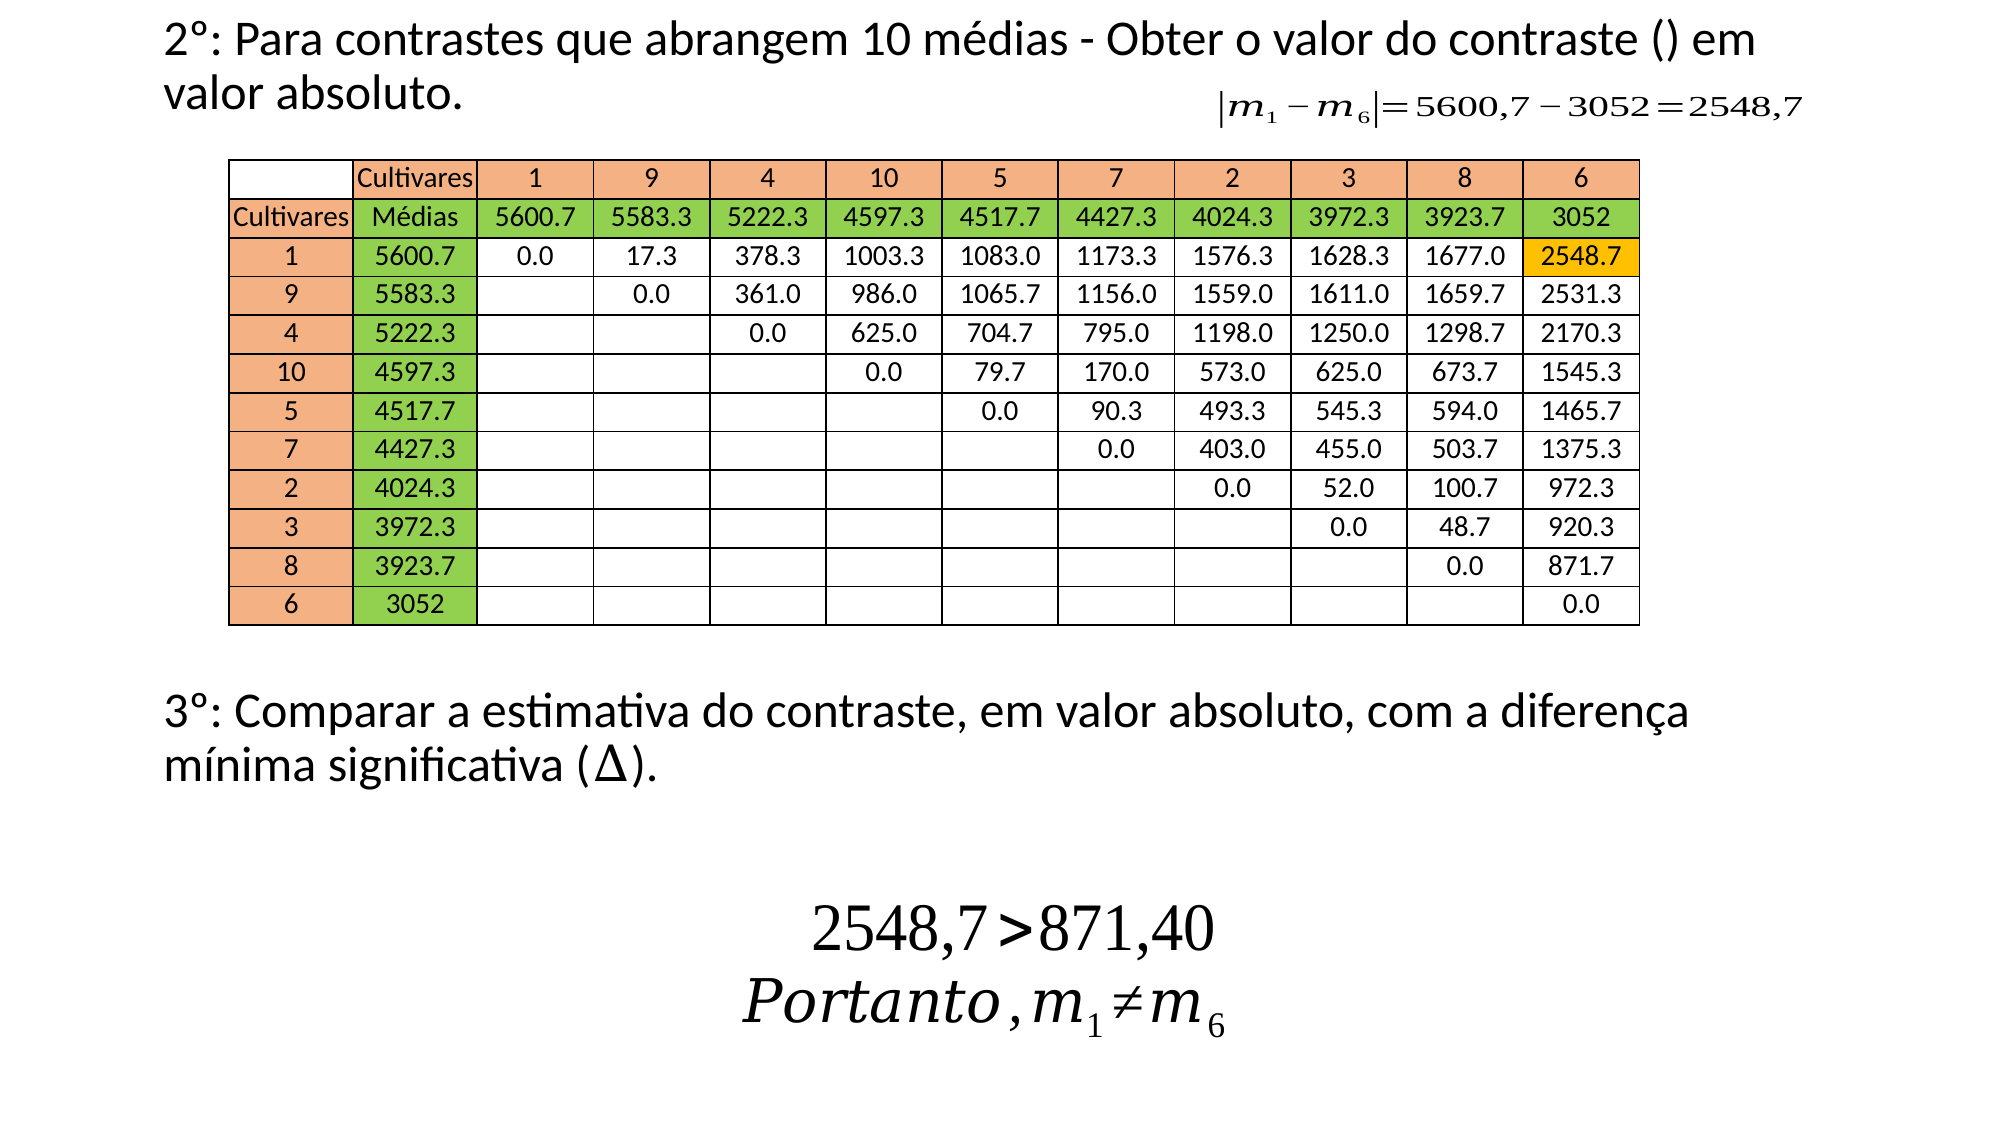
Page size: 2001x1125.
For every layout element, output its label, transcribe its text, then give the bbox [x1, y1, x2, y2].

table_cell 10 [230, 355, 352, 392]
table_cell 4597.3 [354, 355, 476, 392]
table_cell Médias [354, 200, 476, 237]
table_cell 1628.3 [1292, 239, 1406, 276]
table_cell 9 [230, 277, 352, 314]
table_cell 1065.7 [943, 277, 1057, 314]
table_cell 3923.7 [354, 549, 476, 586]
table_header Cultivares [354, 161, 476, 198]
table_cell [827, 587, 941, 624]
table_cell 5583.3 [594, 200, 709, 237]
table_cell [594, 316, 709, 353]
table_cell [1408, 587, 1522, 624]
table_cell [478, 277, 593, 314]
table_cell [711, 510, 825, 547]
table_cell 7 [230, 432, 352, 469]
table_cell [478, 316, 593, 353]
table_cell 455.0 [1292, 432, 1406, 469]
table_cell 0.0 [1524, 587, 1639, 624]
table_cell 1173.3 [1059, 239, 1174, 276]
table_cell [1175, 549, 1290, 586]
table_header 2 [1175, 161, 1290, 198]
table_cell [1175, 587, 1290, 624]
table_cell [711, 549, 825, 586]
table_cell [478, 432, 593, 469]
table_cell 1083.0 [943, 239, 1057, 276]
table_cell 3972.3 [354, 510, 476, 547]
table_cell 986.0 [827, 277, 941, 314]
table_cell 4024.3 [354, 471, 476, 508]
table_cell 361.0 [711, 277, 825, 314]
table_cell [943, 471, 1057, 508]
table_cell 1677.0 [1408, 239, 1522, 276]
table_cell [1059, 510, 1174, 547]
table_cell 0.0 [594, 277, 709, 314]
table_cell [943, 587, 1057, 624]
table_cell [1059, 587, 1174, 624]
table_cell [594, 549, 709, 586]
table_cell [594, 394, 709, 431]
table_cell [478, 471, 593, 508]
table_header 7 [1059, 161, 1174, 198]
table_cell [827, 394, 941, 431]
table_cell [827, 549, 941, 586]
table_cell 3052 [354, 587, 476, 624]
table_cell [1175, 510, 1290, 547]
table_cell [594, 471, 709, 508]
table_cell 0.0 [1175, 471, 1290, 508]
table_cell 378.3 [711, 239, 825, 276]
table_cell [711, 471, 825, 508]
table_header 5 [943, 161, 1057, 198]
table_cell [711, 394, 825, 431]
table_cell [711, 432, 825, 469]
table_header 6 [1524, 161, 1639, 198]
table_cell 2170.3 [1524, 316, 1639, 353]
table_cell [943, 510, 1057, 547]
table_cell 0.0 [1408, 549, 1522, 586]
table_cell 4517.7 [354, 394, 476, 431]
table_cell 5600.7 [354, 239, 476, 276]
table_cell 871.7 [1524, 549, 1639, 586]
table_header 4 [711, 161, 825, 198]
table_cell 4427.3 [1059, 200, 1174, 237]
table_cell 503.7 [1408, 432, 1522, 469]
table_cell 4024.3 [1175, 200, 1290, 237]
table_header [230, 161, 352, 198]
table_cell 493.3 [1175, 394, 1290, 431]
table_cell 8 [230, 549, 352, 586]
table_header 10 [827, 161, 941, 198]
table_cell [478, 394, 593, 431]
table_cell 1003.3 [827, 239, 941, 276]
table_cell 1559.0 [1175, 277, 1290, 314]
table_cell 5222.3 [354, 316, 476, 353]
table_cell 594.0 [1408, 394, 1522, 431]
table_cell 1545.3 [1524, 355, 1639, 392]
table_cell [827, 432, 941, 469]
table_cell 100.7 [1408, 471, 1522, 508]
table_cell [1292, 587, 1406, 624]
table_cell 5 [230, 394, 352, 431]
table_cell [1292, 549, 1406, 586]
table_cell 0.0 [827, 355, 941, 392]
table_cell 704.7 [943, 316, 1057, 353]
table_header 8 [1408, 161, 1522, 198]
table_cell 0.0 [943, 394, 1057, 431]
table_cell 170.0 [1059, 355, 1174, 392]
table_cell [827, 510, 941, 547]
table_cell [478, 355, 593, 392]
table_cell [711, 355, 825, 392]
table_cell [478, 510, 593, 547]
table_cell [478, 587, 593, 624]
table_cell 1298.7 [1408, 316, 1522, 353]
table_cell [594, 510, 709, 547]
table_cell 972.3 [1524, 471, 1639, 508]
table_cell 545.3 [1292, 394, 1406, 431]
table_cell 1659.7 [1408, 277, 1522, 314]
table_cell 4597.3 [827, 200, 941, 237]
table_cell 1 [230, 239, 352, 276]
table_cell [594, 587, 709, 624]
table_cell 5222.3 [711, 200, 825, 237]
table_cell 1611.0 [1292, 277, 1406, 314]
table_cell [827, 471, 941, 508]
table_cell [594, 355, 709, 392]
table_cell 0.0 [478, 239, 593, 276]
table_cell 1250.0 [1292, 316, 1406, 353]
table_cell 1375.3 [1524, 432, 1639, 469]
table_cell 920.3 [1524, 510, 1639, 547]
table_cell 4517.7 [943, 200, 1057, 237]
table_cell 5600.7 [478, 200, 593, 237]
table_header 3 [1292, 161, 1406, 198]
table_cell 2531.3 [1524, 277, 1639, 314]
table_cell 1576.3 [1175, 239, 1290, 276]
table_cell 573.0 [1175, 355, 1290, 392]
table_cell [943, 549, 1057, 586]
table_cell 17.3 [594, 239, 709, 276]
table_cell 5583.3 [354, 277, 476, 314]
table_cell 6 [230, 587, 352, 624]
table_cell 795.0 [1059, 316, 1174, 353]
table_cell 4 [230, 316, 352, 353]
table_cell 625.0 [1292, 355, 1406, 392]
table_cell 3052 [1524, 200, 1639, 237]
table_cell 1198.0 [1175, 316, 1290, 353]
table_cell Cultivares [230, 200, 352, 237]
text_box 3º: Comparar a estimativa do contraste, em valor absoluto, com a diferença mínima significativa (Δ). [148, 676, 1805, 760]
table_cell 90.3 [1059, 394, 1174, 431]
table_cell 625.0 [827, 316, 941, 353]
table_cell 2548.7 [1524, 239, 1639, 276]
table_cell 2 [230, 471, 352, 508]
table_cell 673.7 [1408, 355, 1522, 392]
table_cell 0.0 [1059, 432, 1174, 469]
table_cell 403.0 [1175, 432, 1290, 469]
table_cell 4427.3 [354, 432, 476, 469]
table_cell [1059, 471, 1174, 508]
table_cell 52.0 [1292, 471, 1406, 508]
table_cell 3923.7 [1408, 200, 1522, 237]
table_header 1 [478, 161, 593, 198]
table_header 9 [594, 161, 709, 198]
table_cell [1059, 549, 1174, 586]
table_cell 0.0 [1292, 510, 1406, 547]
table_cell 79.7 [943, 355, 1057, 392]
table_cell 1156.0 [1059, 277, 1174, 314]
table_cell [943, 432, 1057, 469]
table_cell 0.0 [711, 316, 825, 353]
table_cell 3 [230, 510, 352, 547]
table_cell [478, 549, 593, 586]
table_cell 48.7 [1408, 510, 1522, 547]
table_cell [594, 432, 709, 469]
table_cell [711, 587, 825, 624]
table_cell 1465.7 [1524, 394, 1639, 431]
table_cell 3972.3 [1292, 200, 1406, 237]
